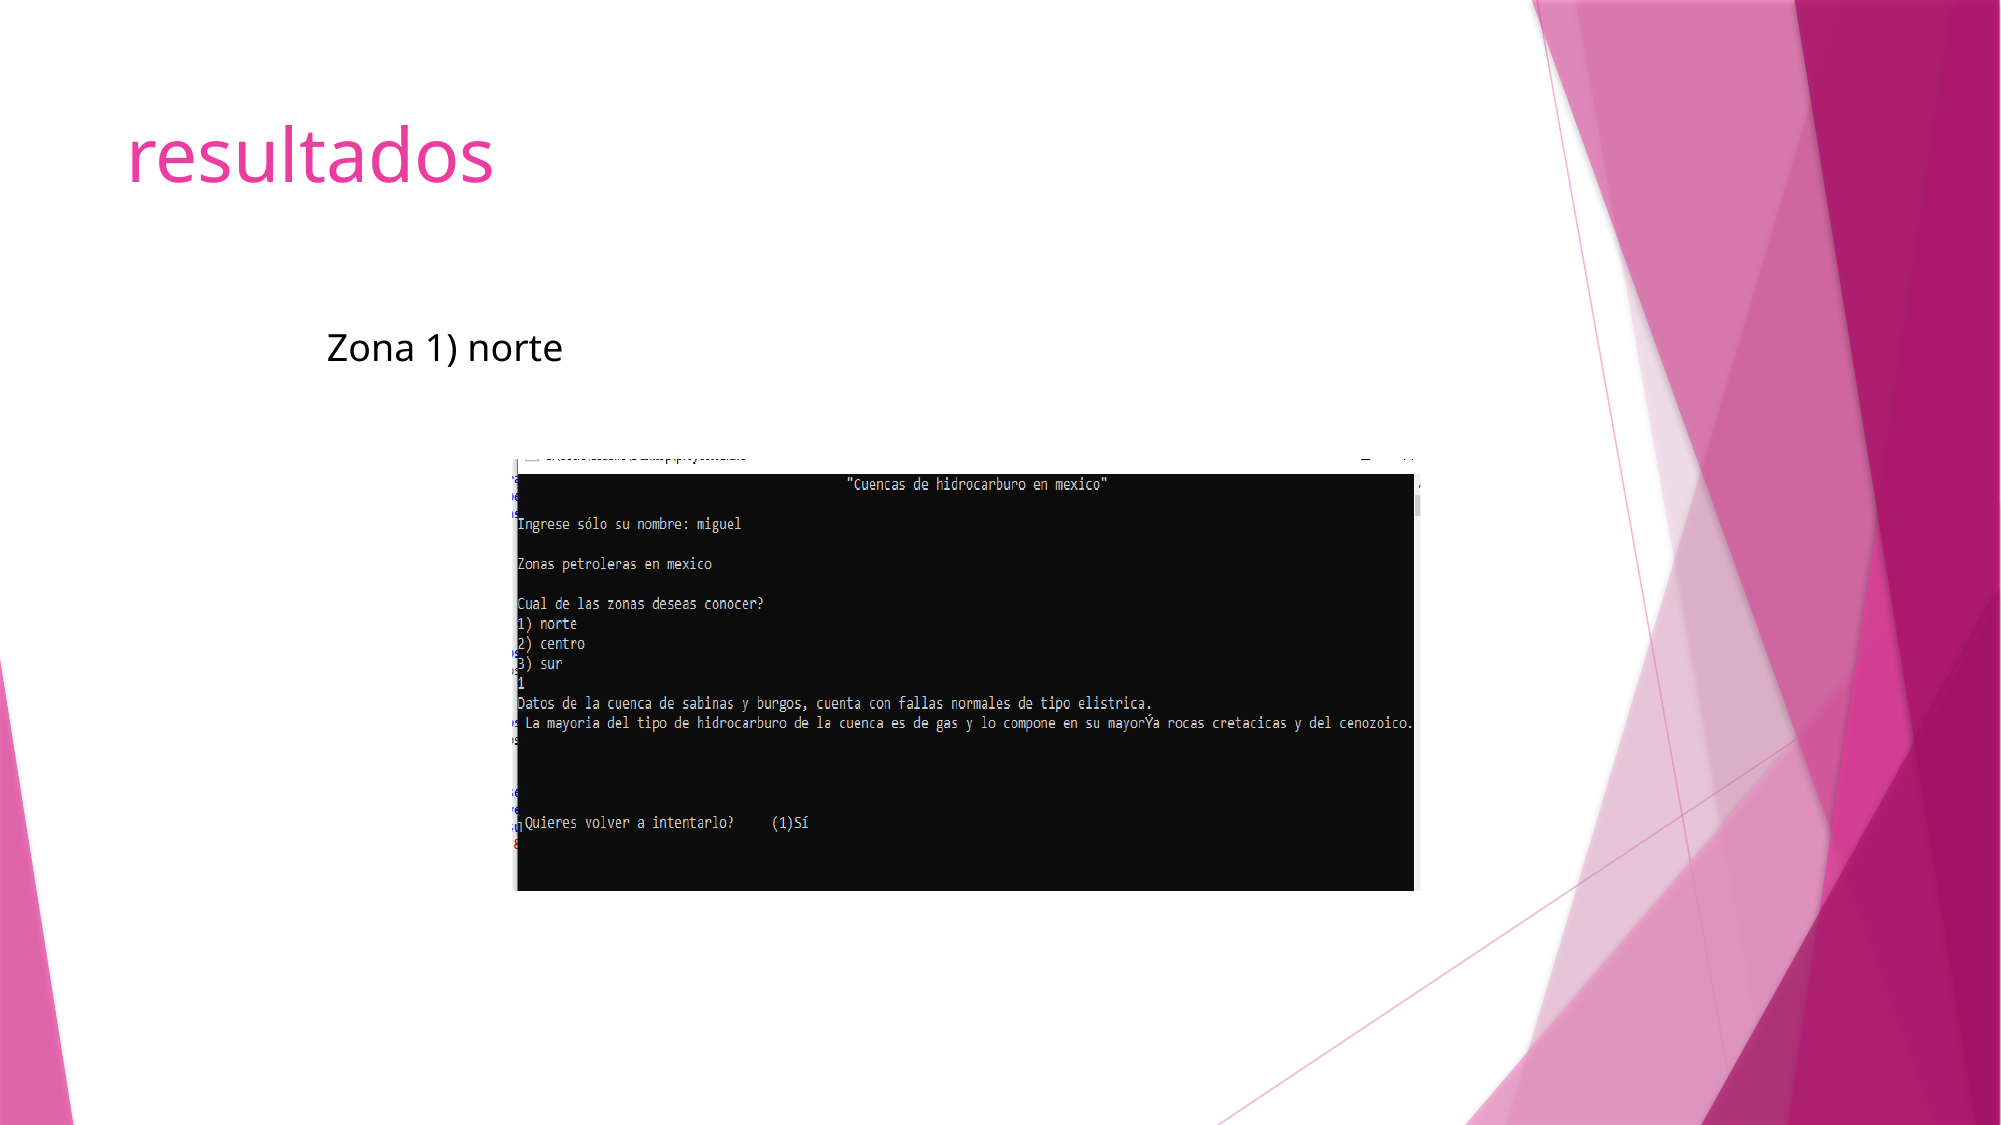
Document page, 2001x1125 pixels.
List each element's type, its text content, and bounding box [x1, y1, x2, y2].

text_box Zona 1) norte [312, 316, 758, 377]
picture [511, 459, 1421, 892]
title resultados [111, 99, 1522, 317]
